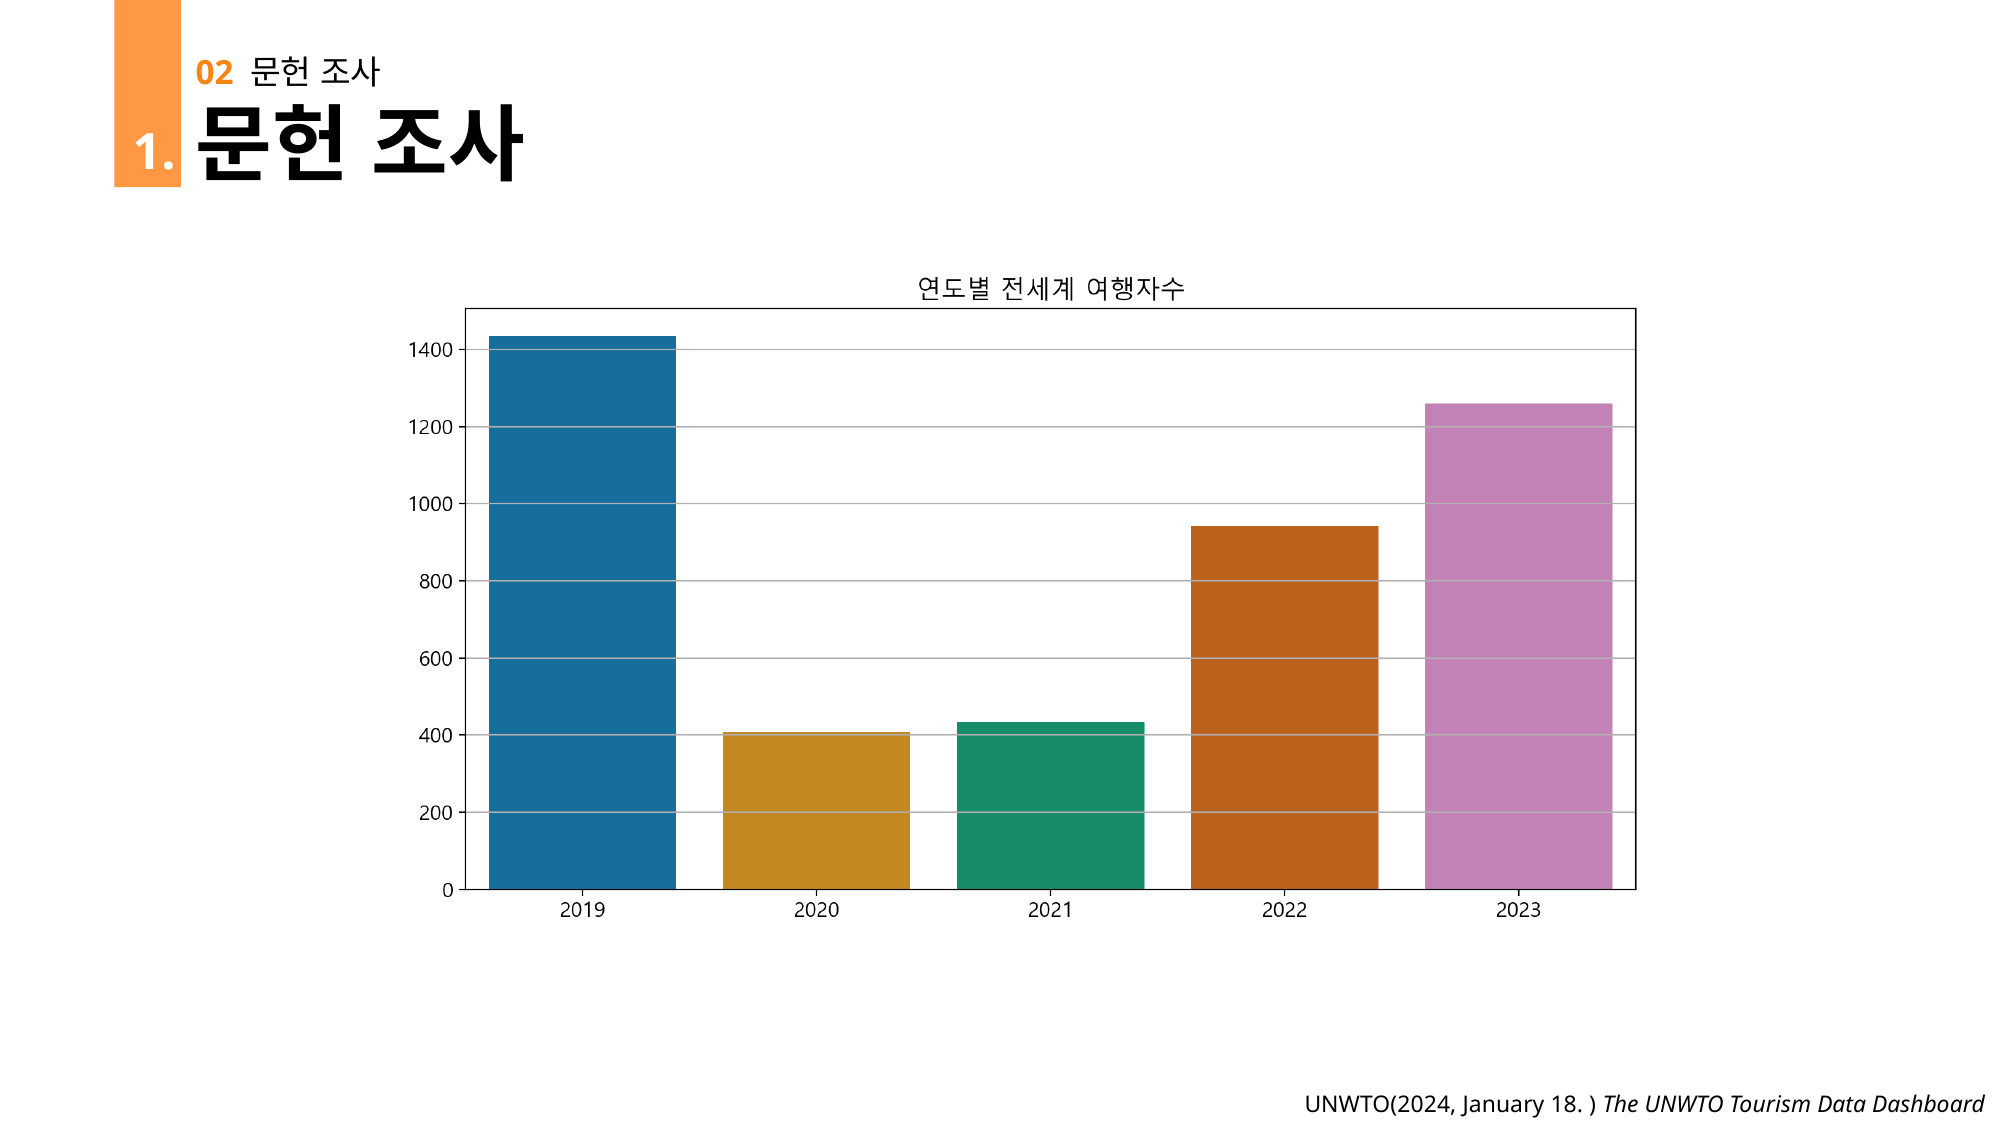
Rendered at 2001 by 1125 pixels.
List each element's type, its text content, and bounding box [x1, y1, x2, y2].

picture [394, 266, 1648, 935]
text_box UNWTO(2024, January 18. ) The UNWTO Tourism Data Dashboard [1220, 1082, 2000, 1125]
text_box 02 문헌 조사 [180, 44, 1220, 100]
text_box 1. [101, 112, 194, 187]
text_box 문헌 조사 [180, 100, 1220, 199]
text_box [113, 0, 182, 112]
